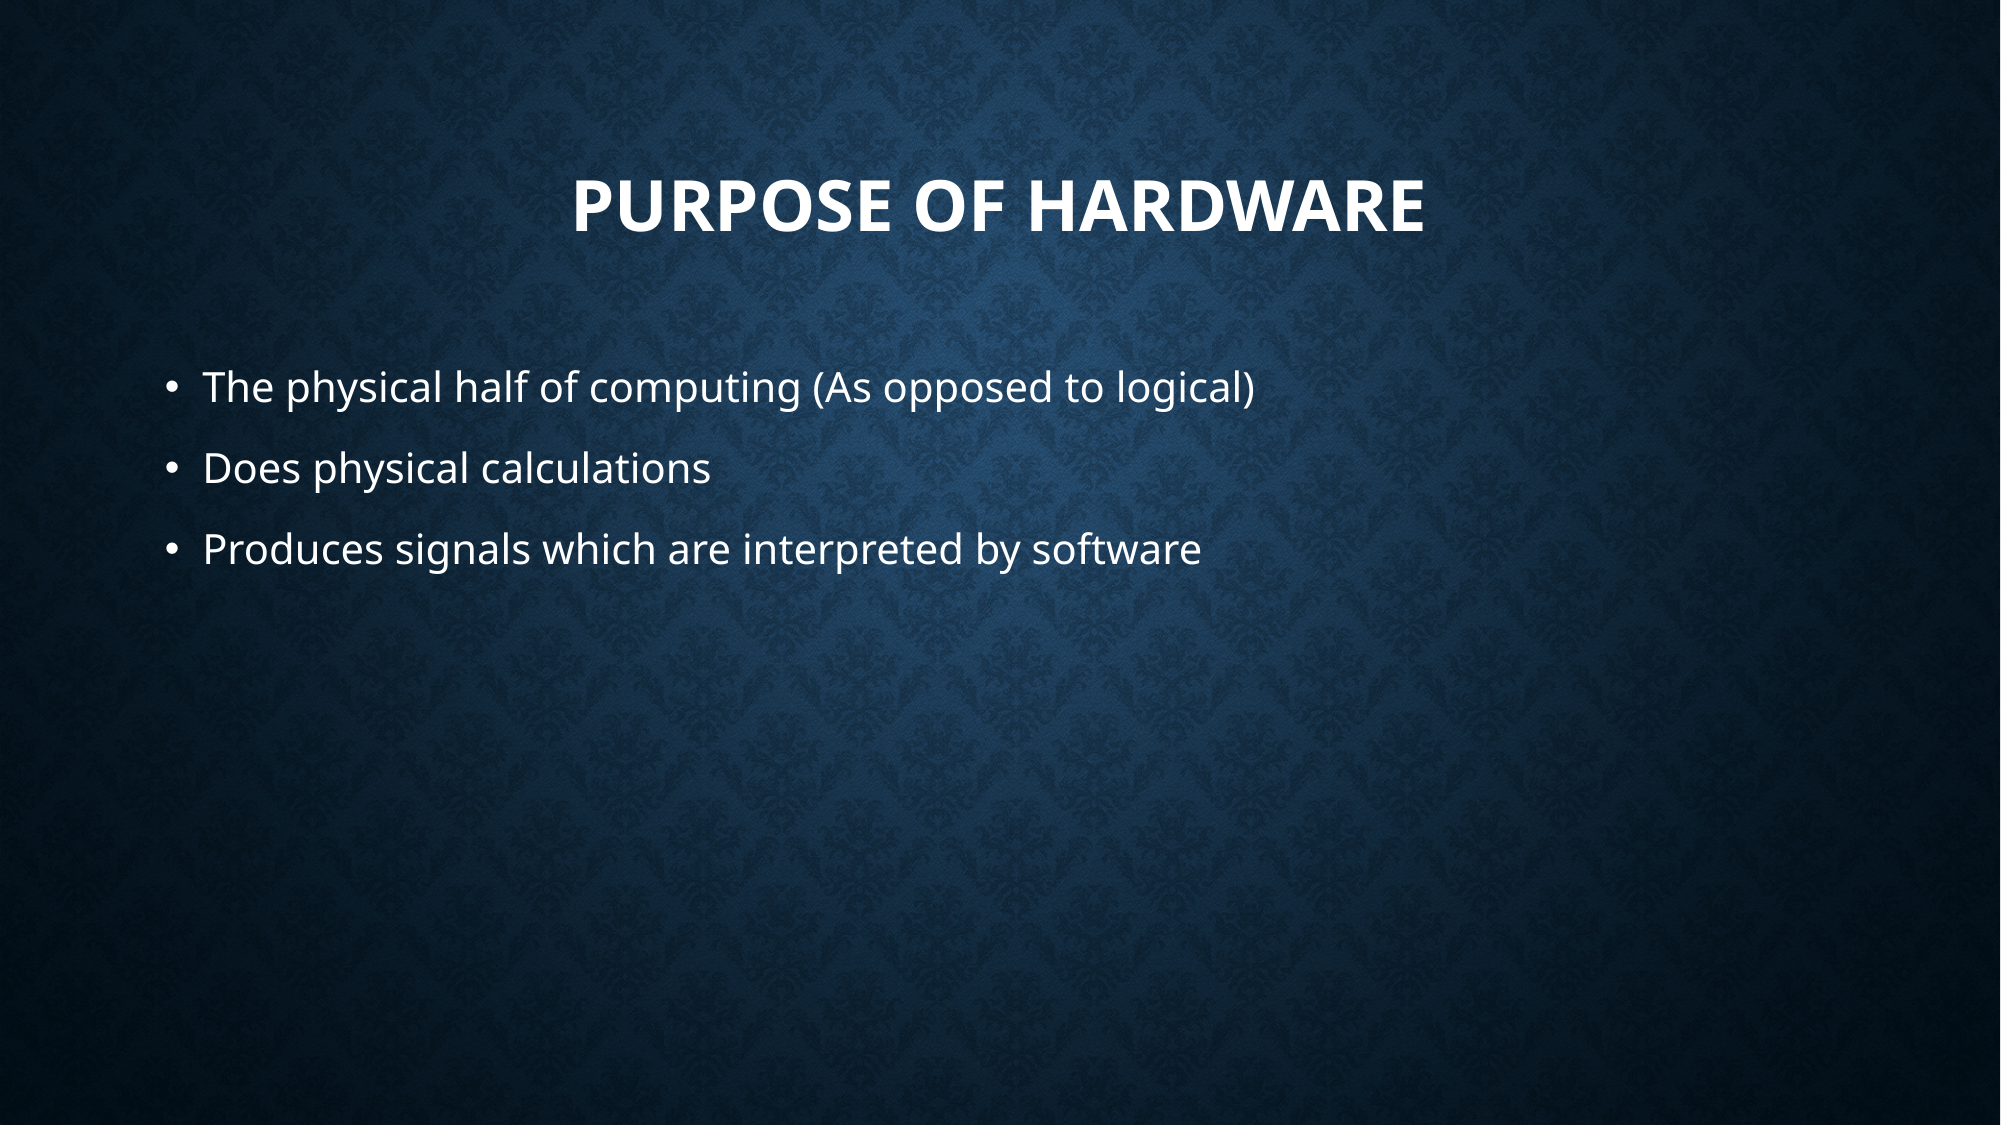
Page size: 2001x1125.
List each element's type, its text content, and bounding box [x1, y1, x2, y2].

list The physical half of computing (As opposed to logical) Does physical calculations Produces signals which are interpreted by software [149, 343, 1849, 950]
title Purpose of hardware [149, 99, 1849, 318]
